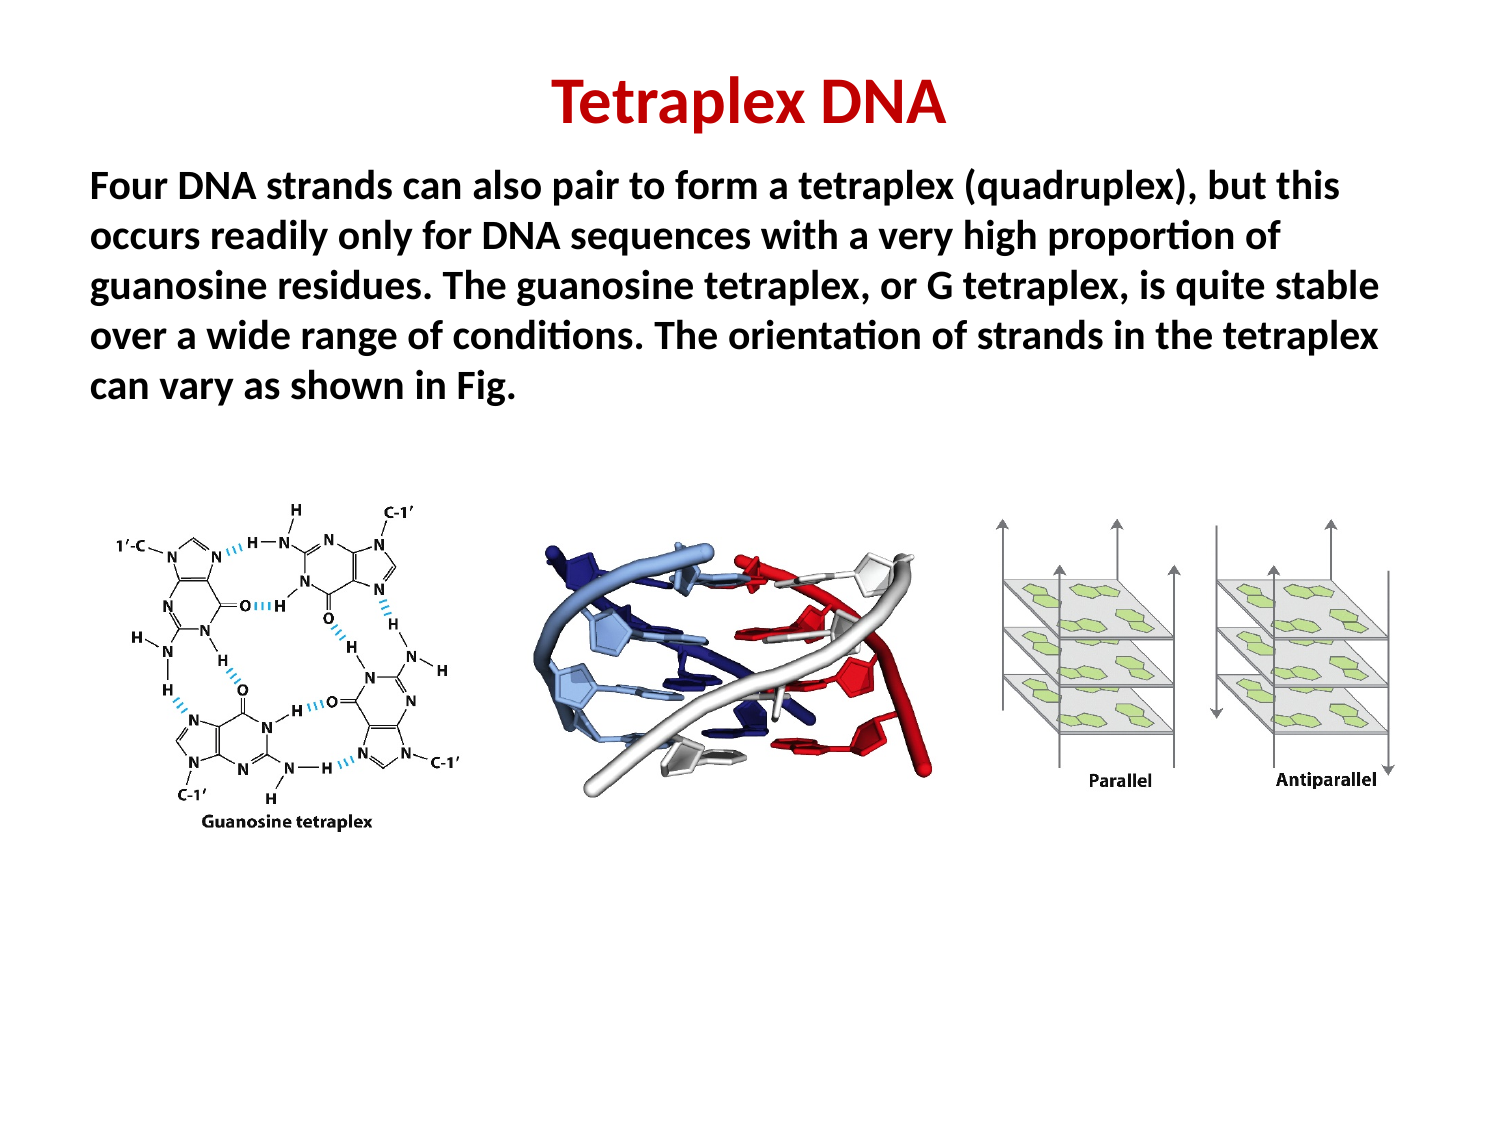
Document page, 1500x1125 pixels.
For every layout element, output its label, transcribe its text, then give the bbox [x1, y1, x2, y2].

text_box Four DNA strands can also pair to form a tetraplex (quadruplex), but this occurs readily only for DNA sequences with a very high proportion of guanosine residues. The guanosine tetraplex, or G tetraplex, is quite stable over a wide range of conditions. The orientation of strands in the tetraplex can vary as shown in Fig. [75, 149, 1463, 415]
picture [524, 537, 938, 806]
picture [112, 499, 463, 840]
picture [987, 512, 1401, 797]
text_box Tetraplex DNA [0, 49, 1500, 145]
